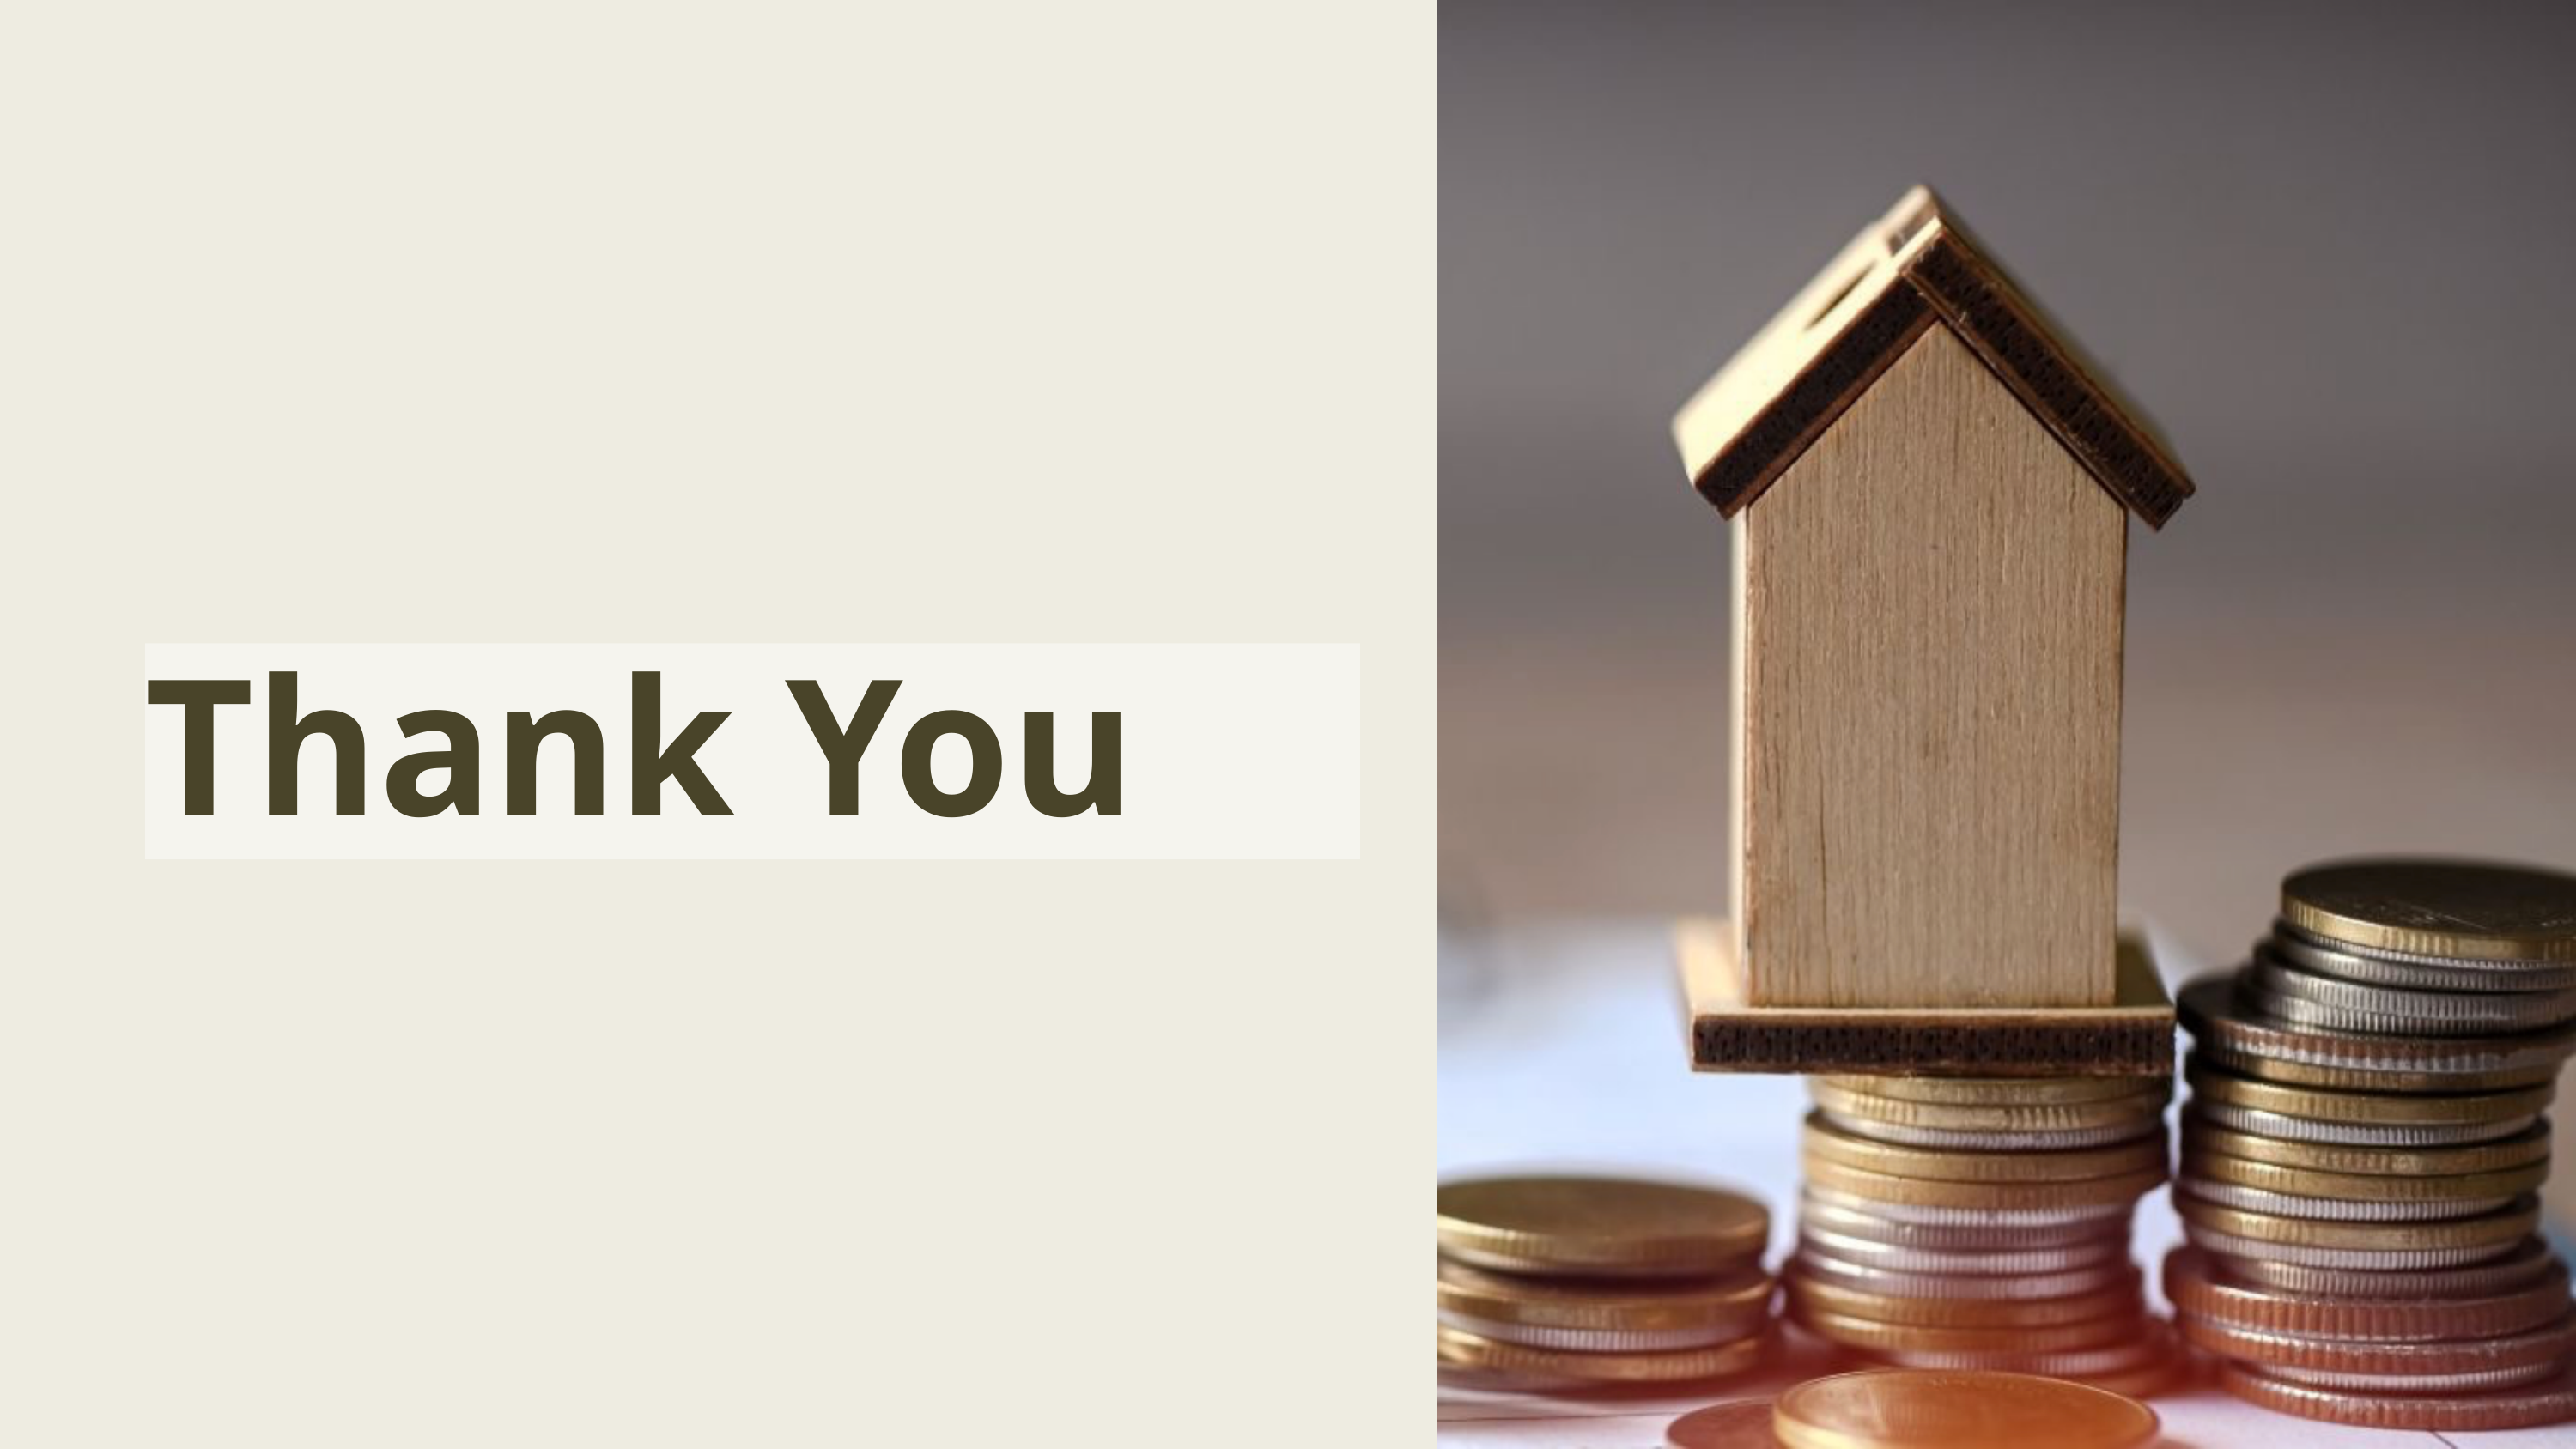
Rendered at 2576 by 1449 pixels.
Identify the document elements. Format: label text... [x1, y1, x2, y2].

picture [1437, 0, 2576, 1449]
text_box Thank You [144, 643, 1360, 860]
